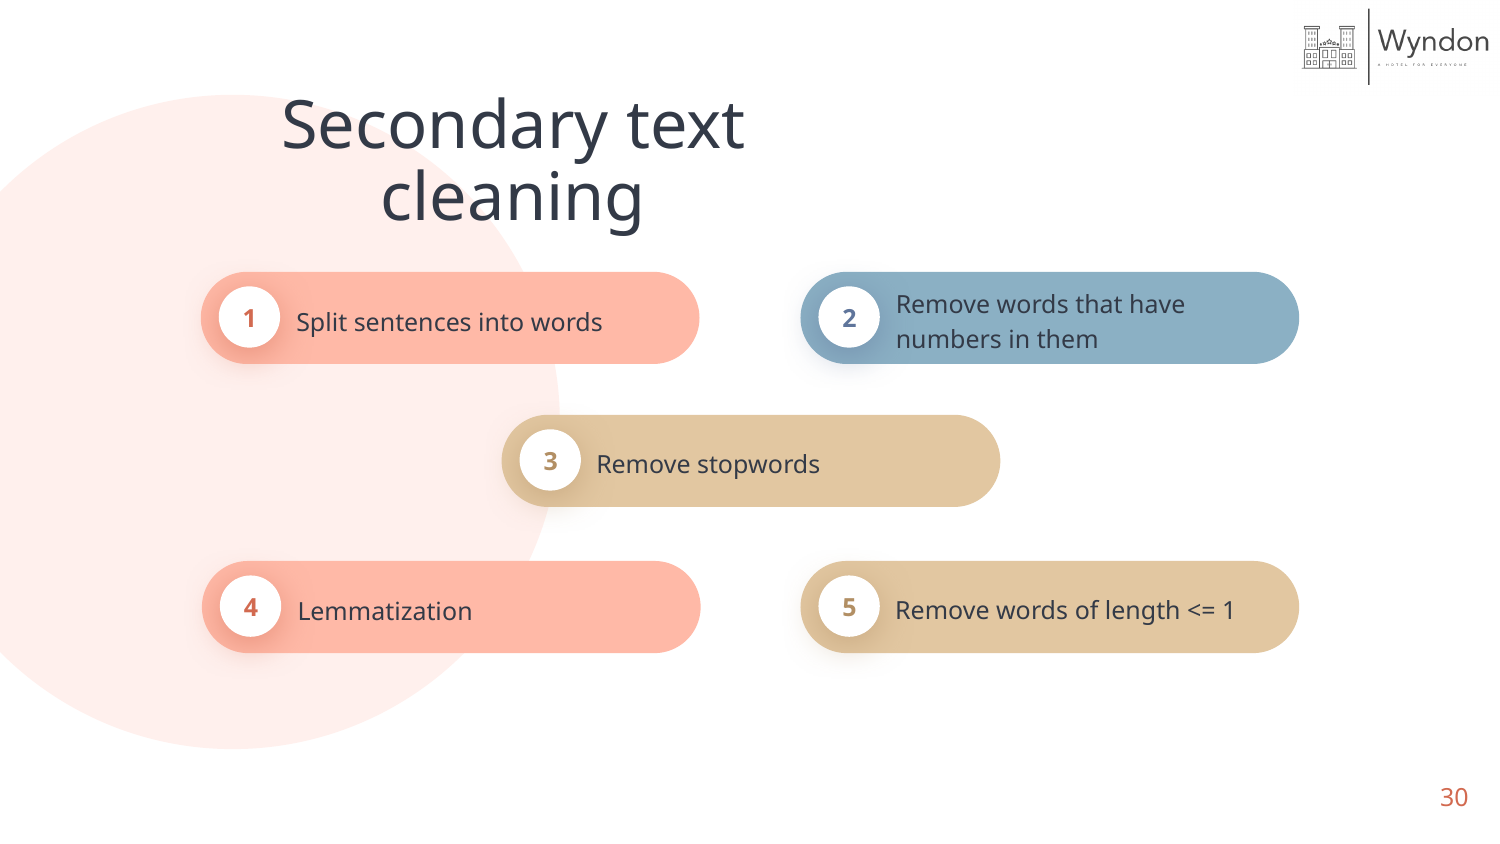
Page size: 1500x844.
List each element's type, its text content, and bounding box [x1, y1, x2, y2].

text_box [800, 271, 1300, 365]
title Secondary text cleaning [140, 122, 887, 203]
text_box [201, 560, 701, 654]
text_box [200, 271, 700, 365]
picture [1292, 0, 1500, 97]
text_box [0, 94, 560, 750]
slide_number 30 [1378, 766, 1469, 832]
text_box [800, 560, 1300, 654]
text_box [501, 414, 1001, 508]
